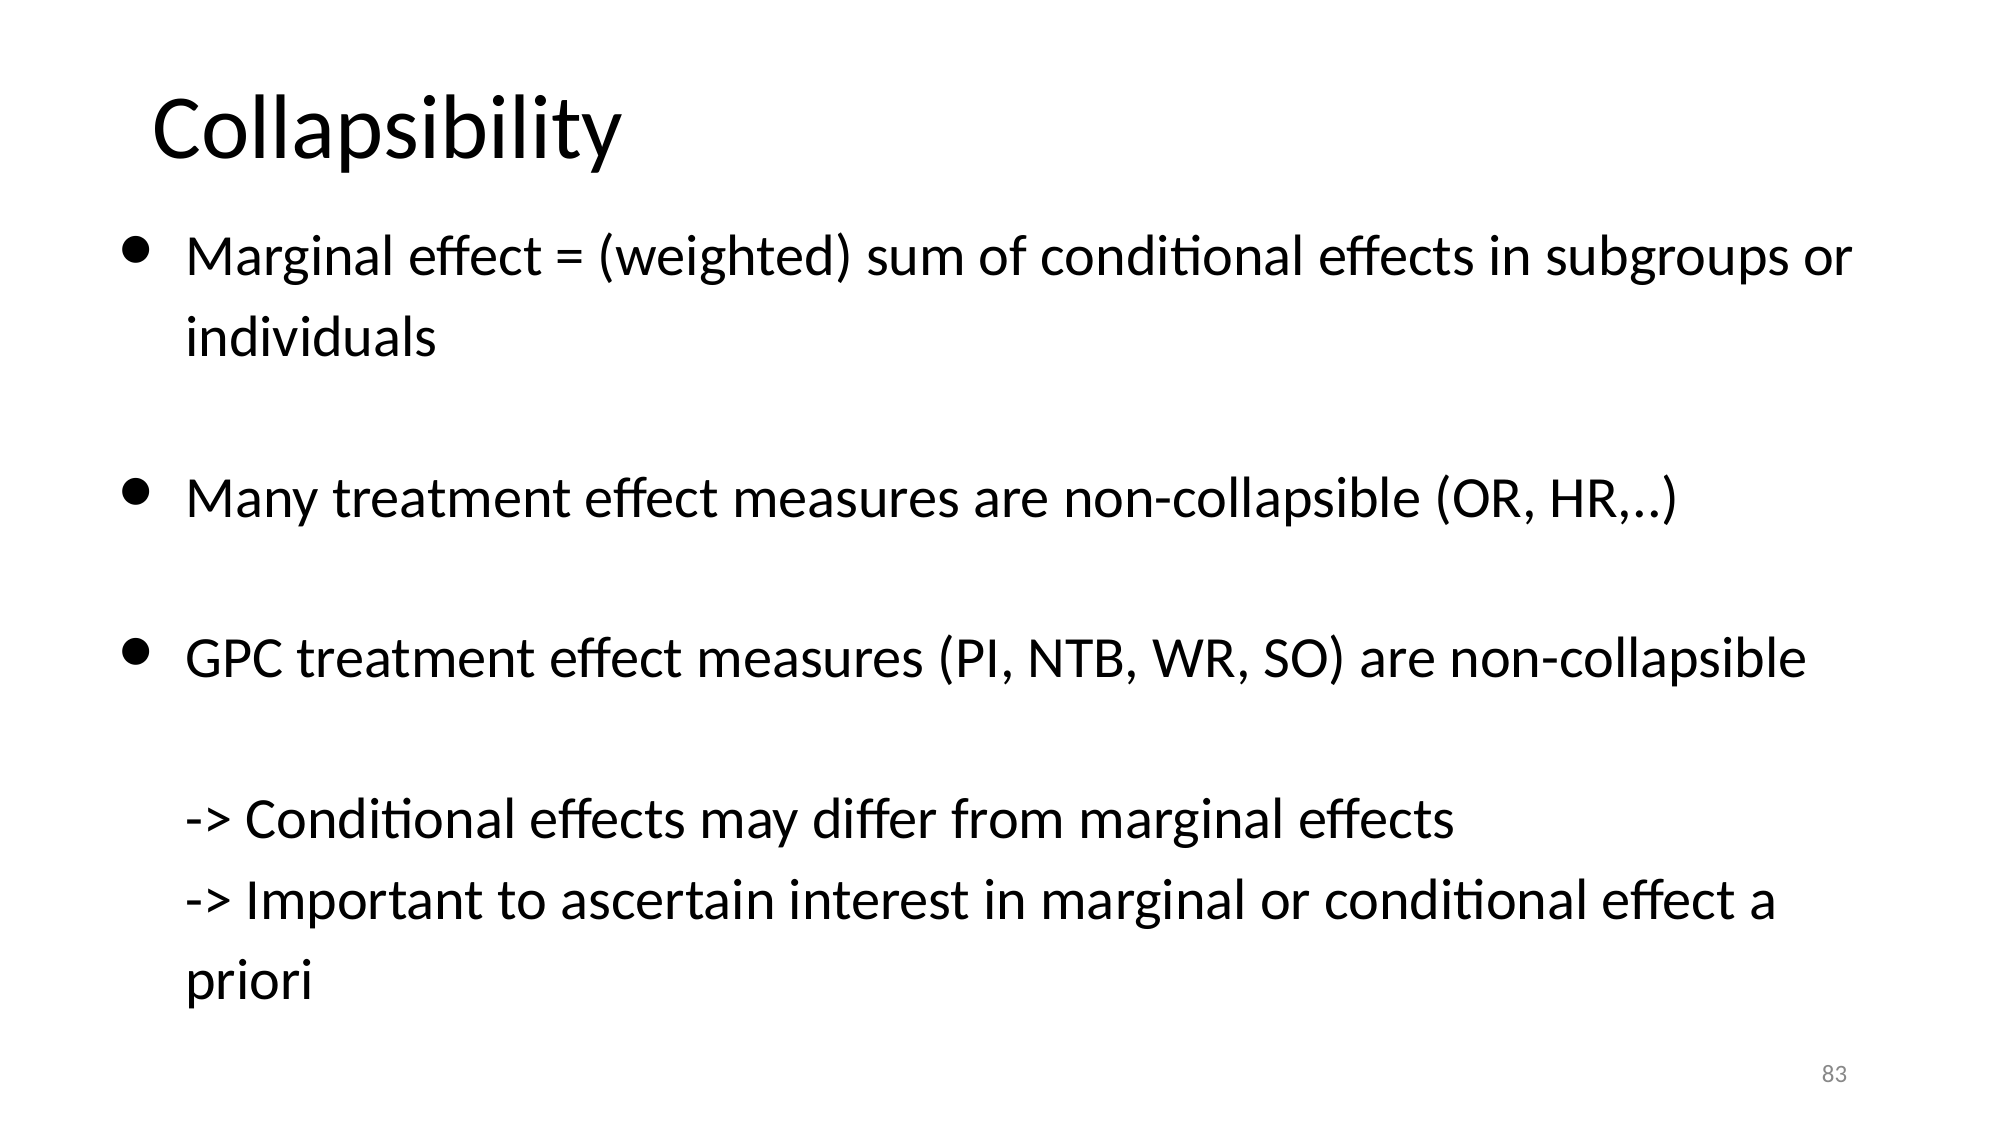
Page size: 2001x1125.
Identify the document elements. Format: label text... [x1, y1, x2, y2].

text_box Marginal effect = (weighted) sum of conditional effects in subgroups or individuals Many treatment effect measures are non-collapsible (OR, HR,..) GPC treatment effect measures (PI, NTB, WR, SO) are non-collapsible -> Conditional effects may differ from marginal effects -> Important to ascertain interest in marginal or conditional effect a priori [95, 191, 1905, 970]
slide_number ‹#› [1412, 1042, 1863, 1103]
title Collapsibility [137, 19, 1863, 191]
